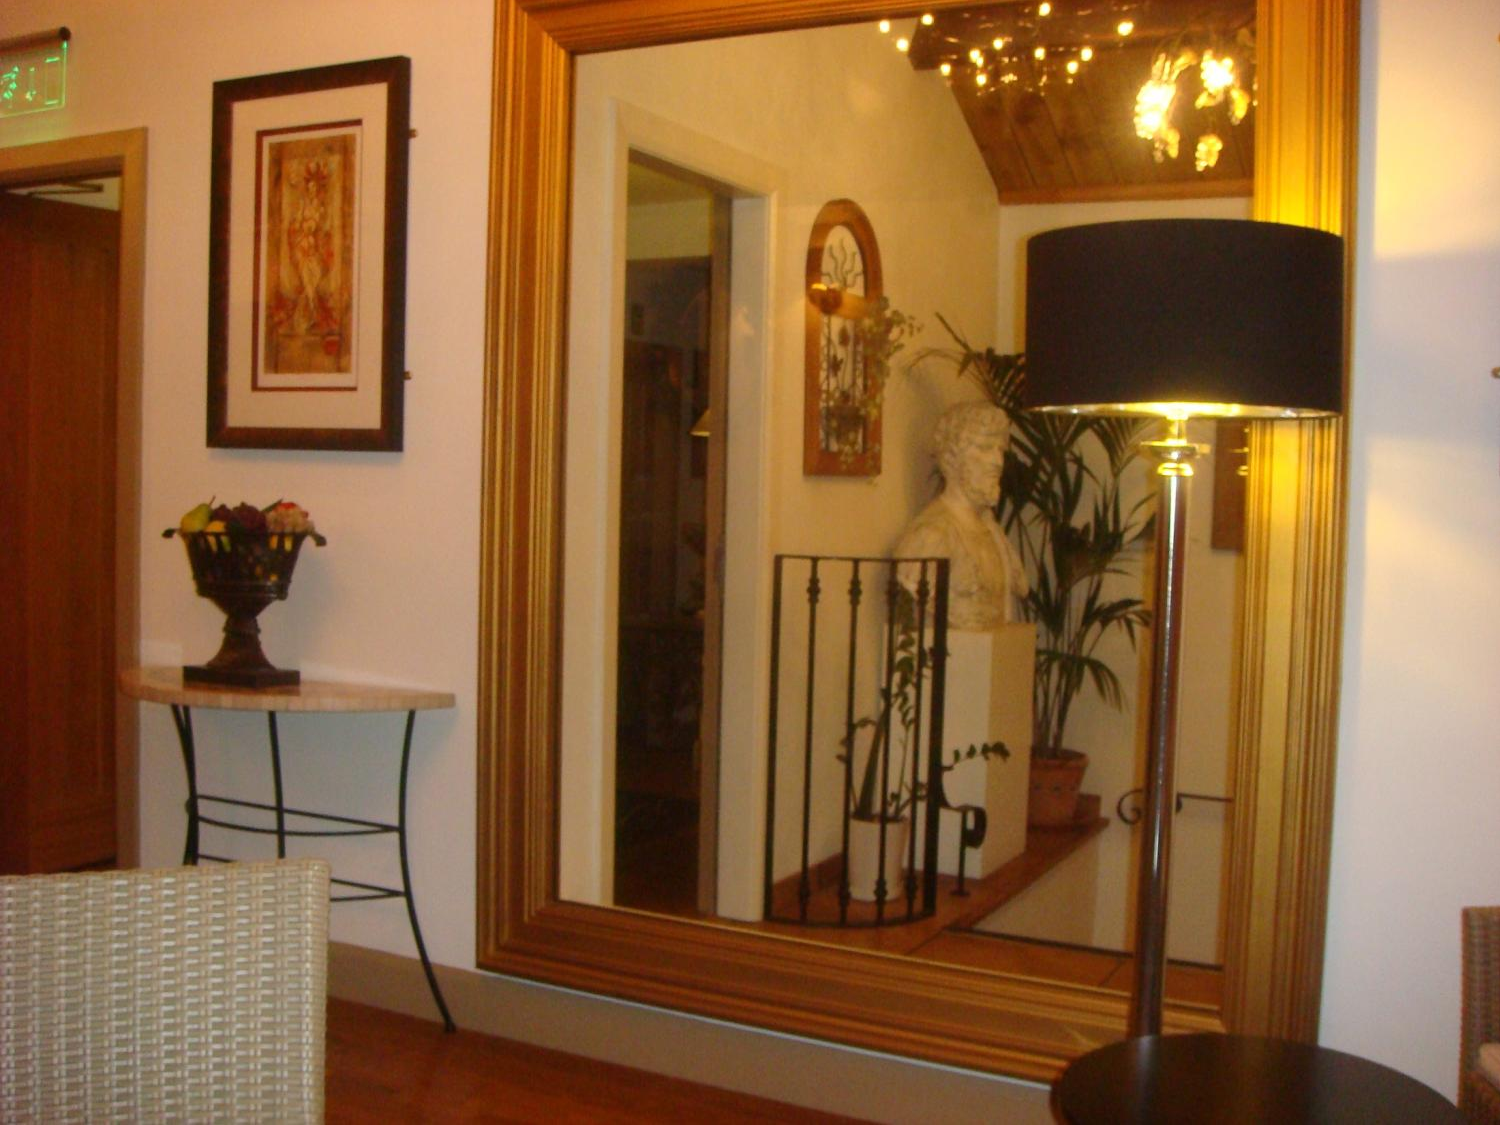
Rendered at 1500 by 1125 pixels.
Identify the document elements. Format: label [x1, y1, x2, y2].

list [0, 0, 1500, 1125]
